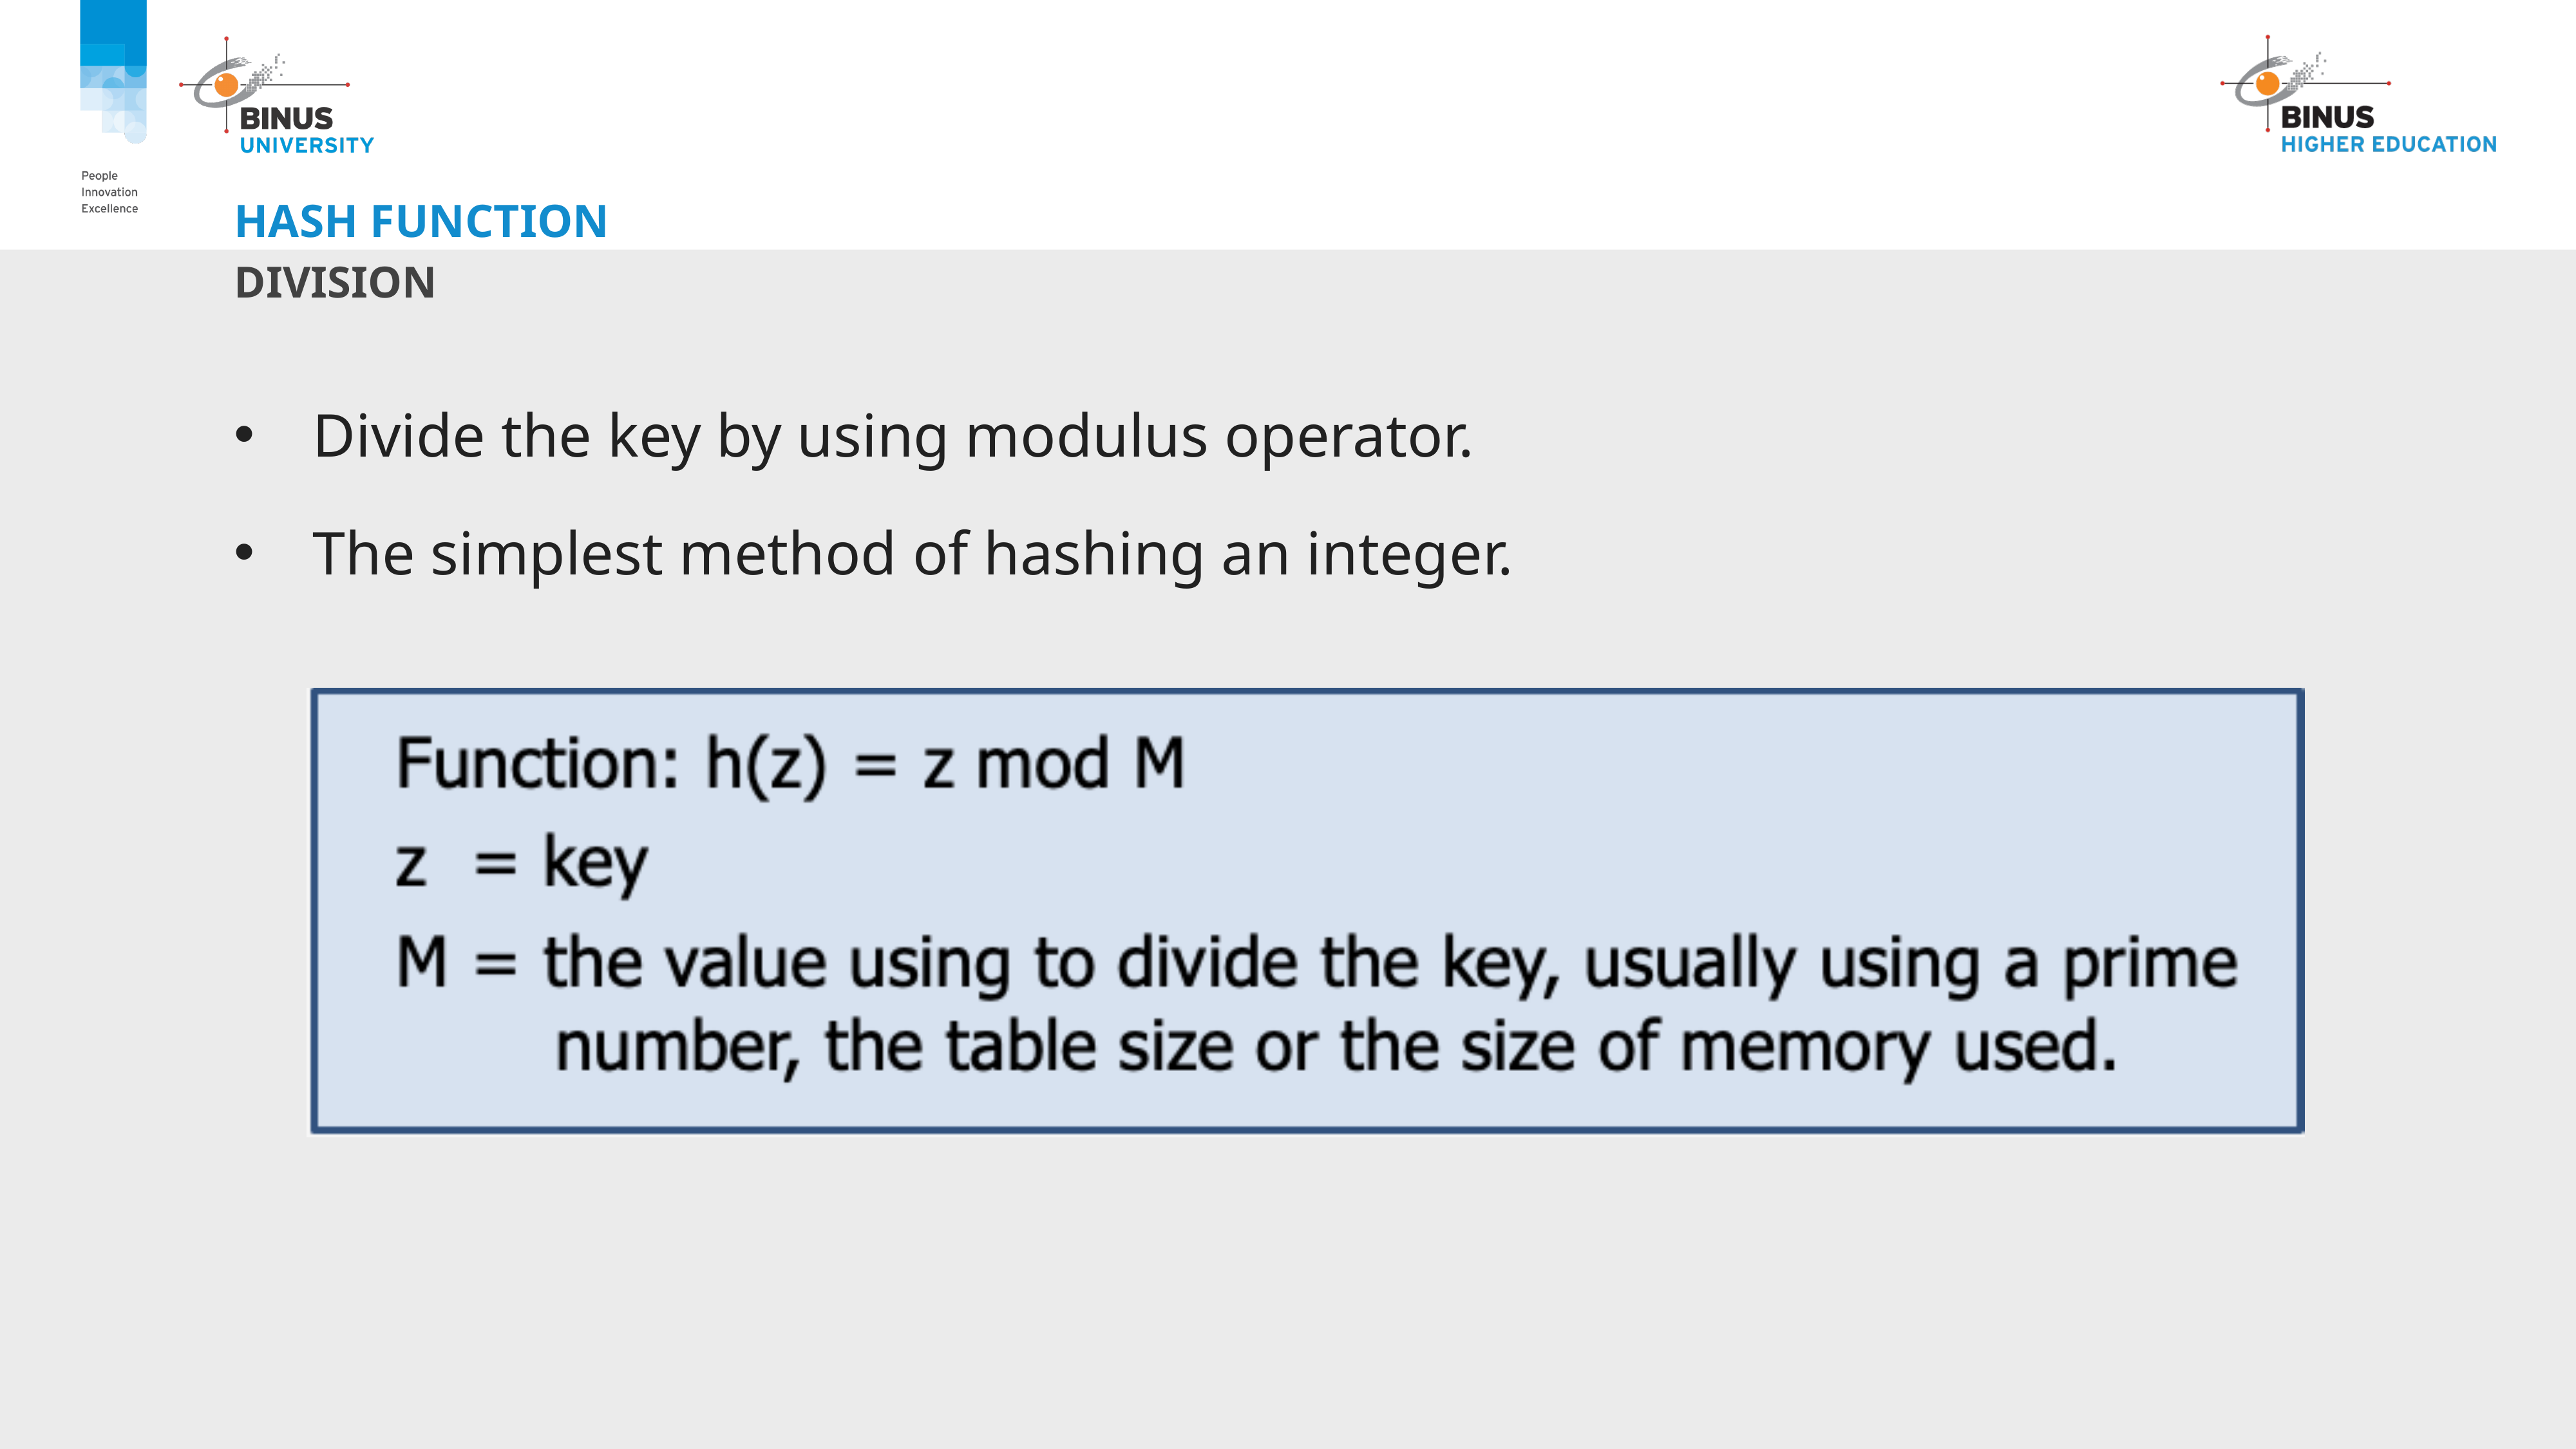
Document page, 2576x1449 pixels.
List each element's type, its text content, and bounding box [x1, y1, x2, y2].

picture [81, 146, 146, 213]
picture [2199, 0, 2496, 156]
picture [80, 66, 147, 144]
title Hash function [228, 197, 1784, 252]
picture [307, 688, 2305, 1137]
list division [228, 255, 1262, 341]
picture [174, 25, 374, 161]
list Divide the key by using modulus operator. The simplest method of hashing an integer. [228, 392, 2269, 1252]
